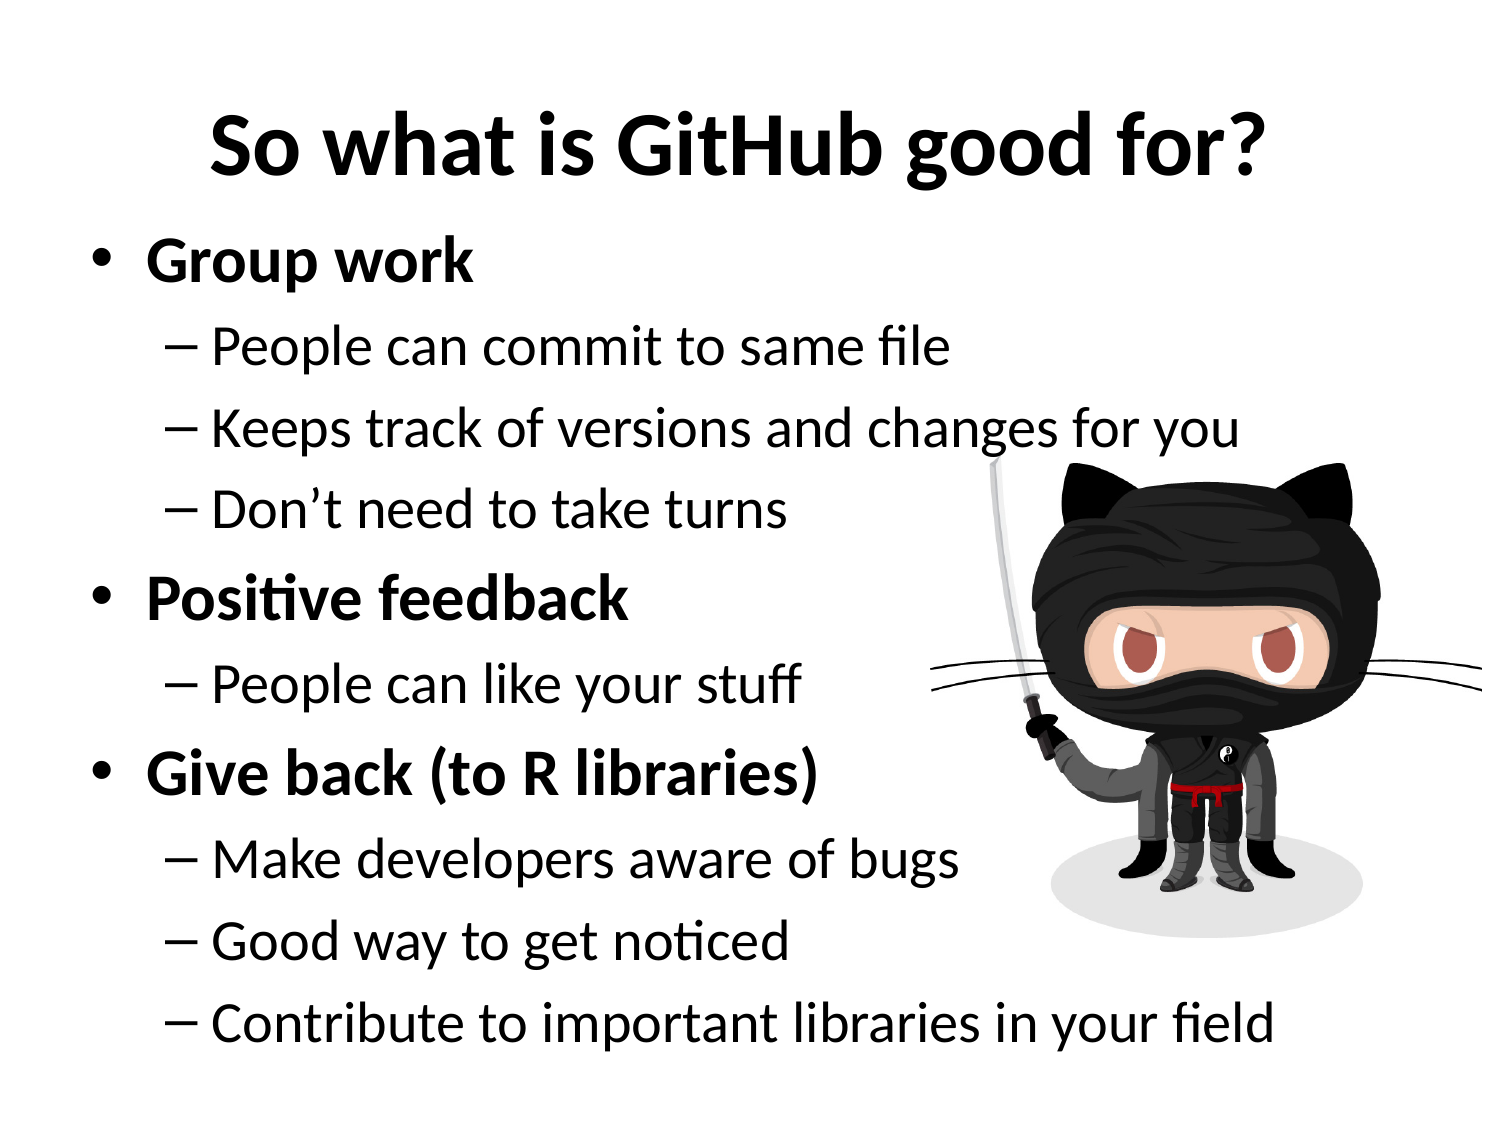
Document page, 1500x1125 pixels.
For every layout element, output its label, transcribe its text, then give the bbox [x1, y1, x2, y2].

picture [930, 421, 1482, 973]
title So what is GitHub good for? [75, 45, 1425, 233]
list Group work People can commit to same file Keeps track of versions and changes for you Don’t need to take turns Positive feedback People can like your stuff Give back (to R libraries) Make developers aware of bugs Good way to get noticed Contribute to important libraries in your field [75, 233, 1425, 1072]
